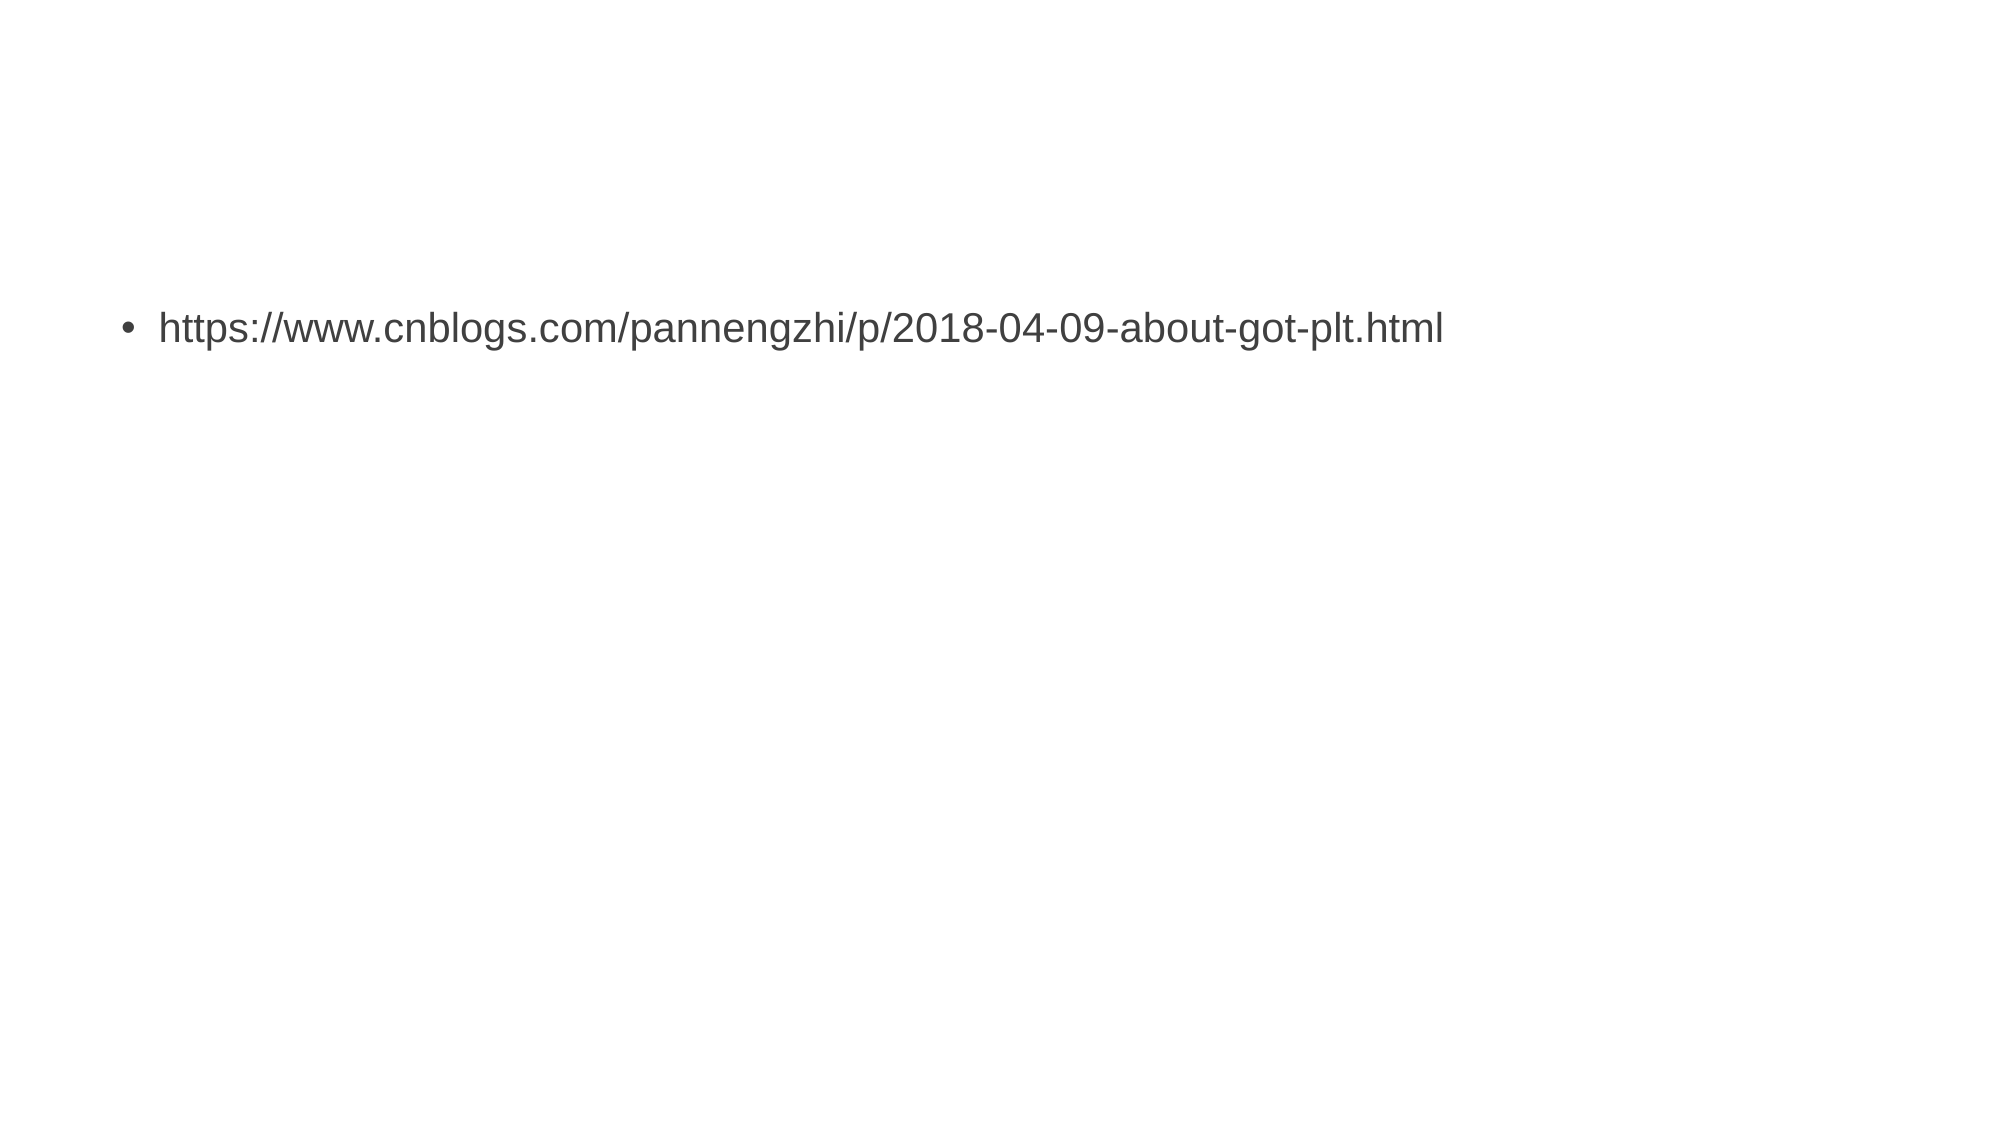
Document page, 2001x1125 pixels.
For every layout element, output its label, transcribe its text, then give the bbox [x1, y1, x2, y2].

list https://www.cnblogs.com/pannengzhi/p/2018-04-09-about-got-plt.html [106, 299, 1832, 1014]
